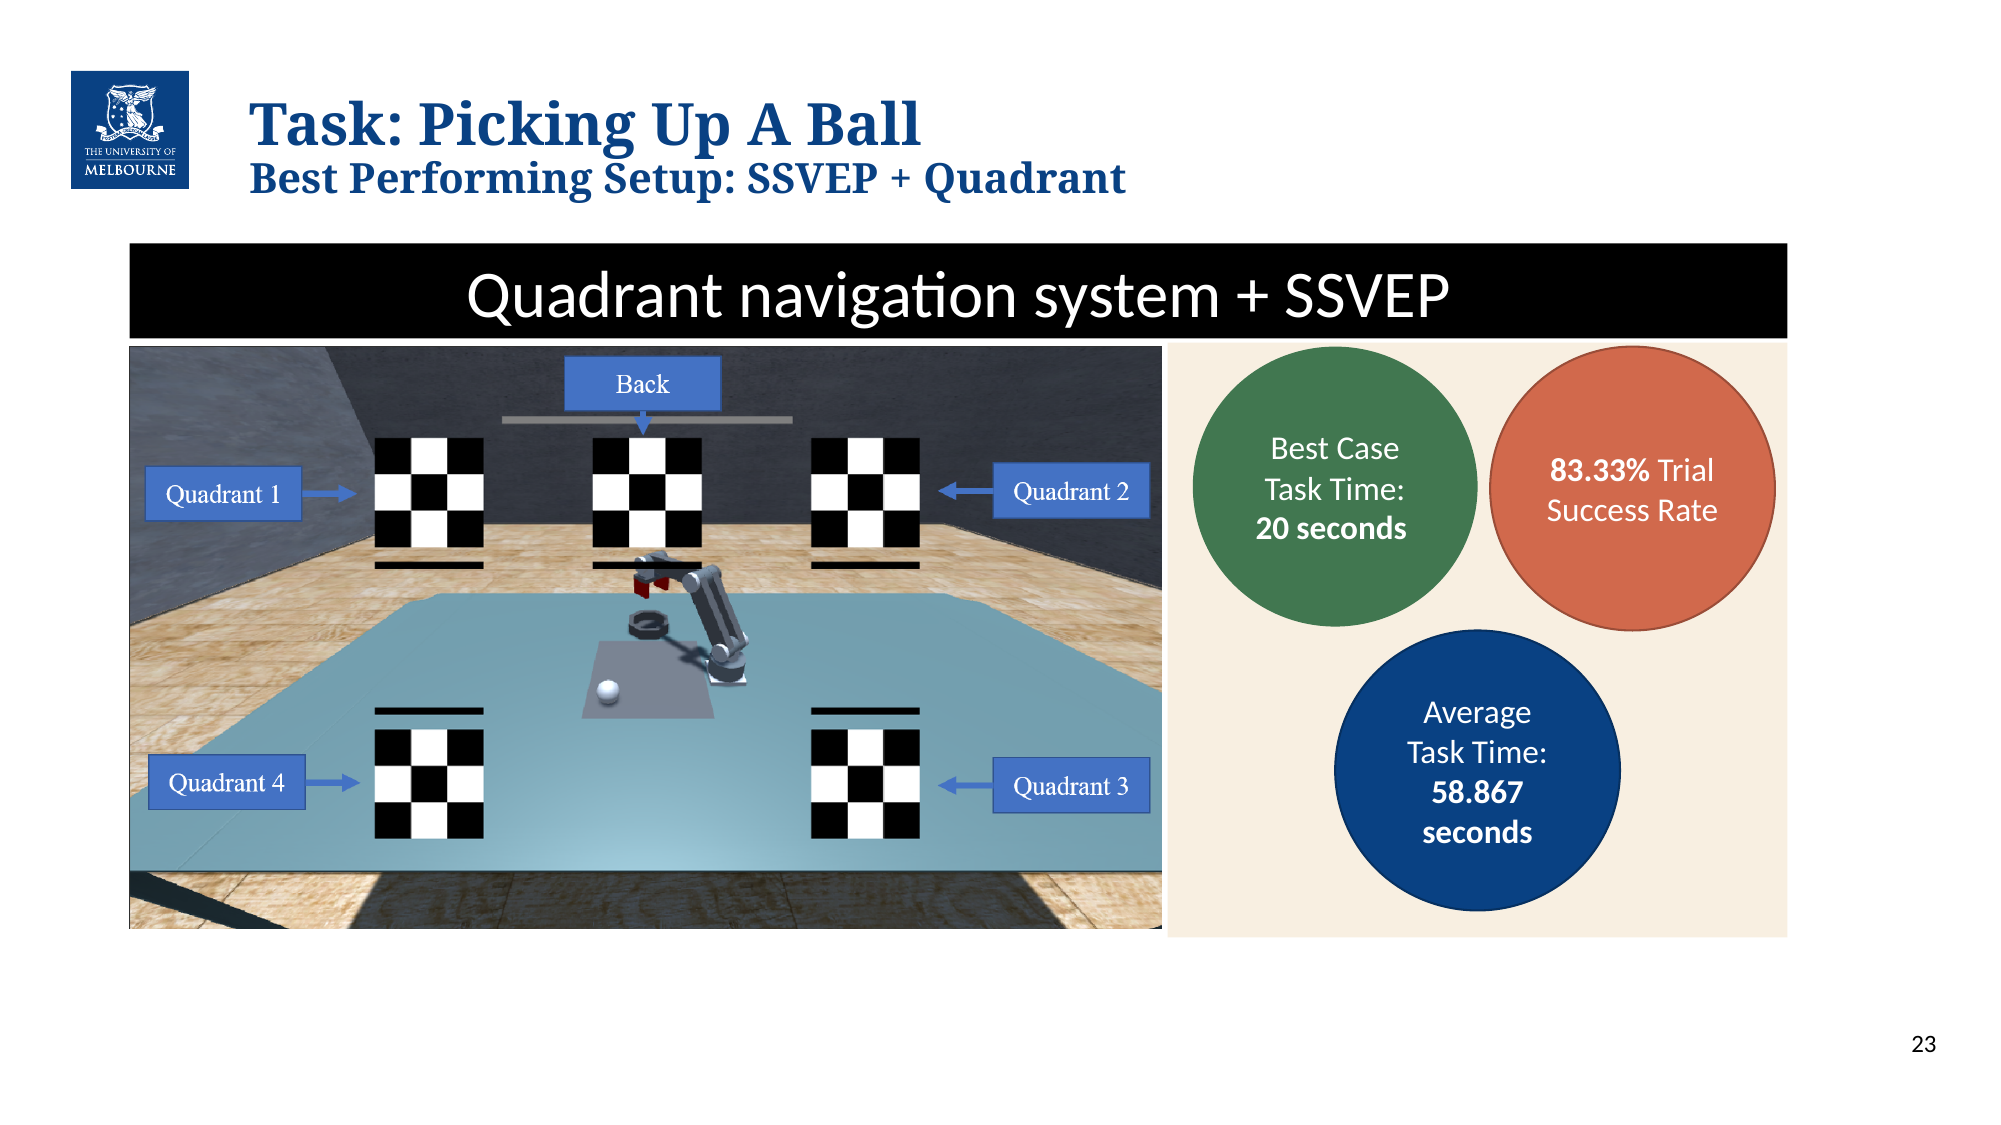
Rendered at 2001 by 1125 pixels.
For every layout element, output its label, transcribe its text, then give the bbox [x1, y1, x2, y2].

text_box Best Case Task Time: 20 seconds [1191, 345, 1479, 628]
text_box 83.33% Trial Success Rate [1489, 345, 1776, 632]
text_box Average Task Time: 58.867 seconds [1334, 629, 1622, 912]
text_box [1167, 342, 1788, 938]
slide_number 23 [1797, 1012, 1937, 1073]
text_box Quadrant navigation system + SSVEP [128, 242, 1788, 339]
text_box Task: Picking Up A Ball Best Performing Setup: SSVEP + Quadrant [234, 64, 1924, 211]
picture [129, 346, 1162, 929]
